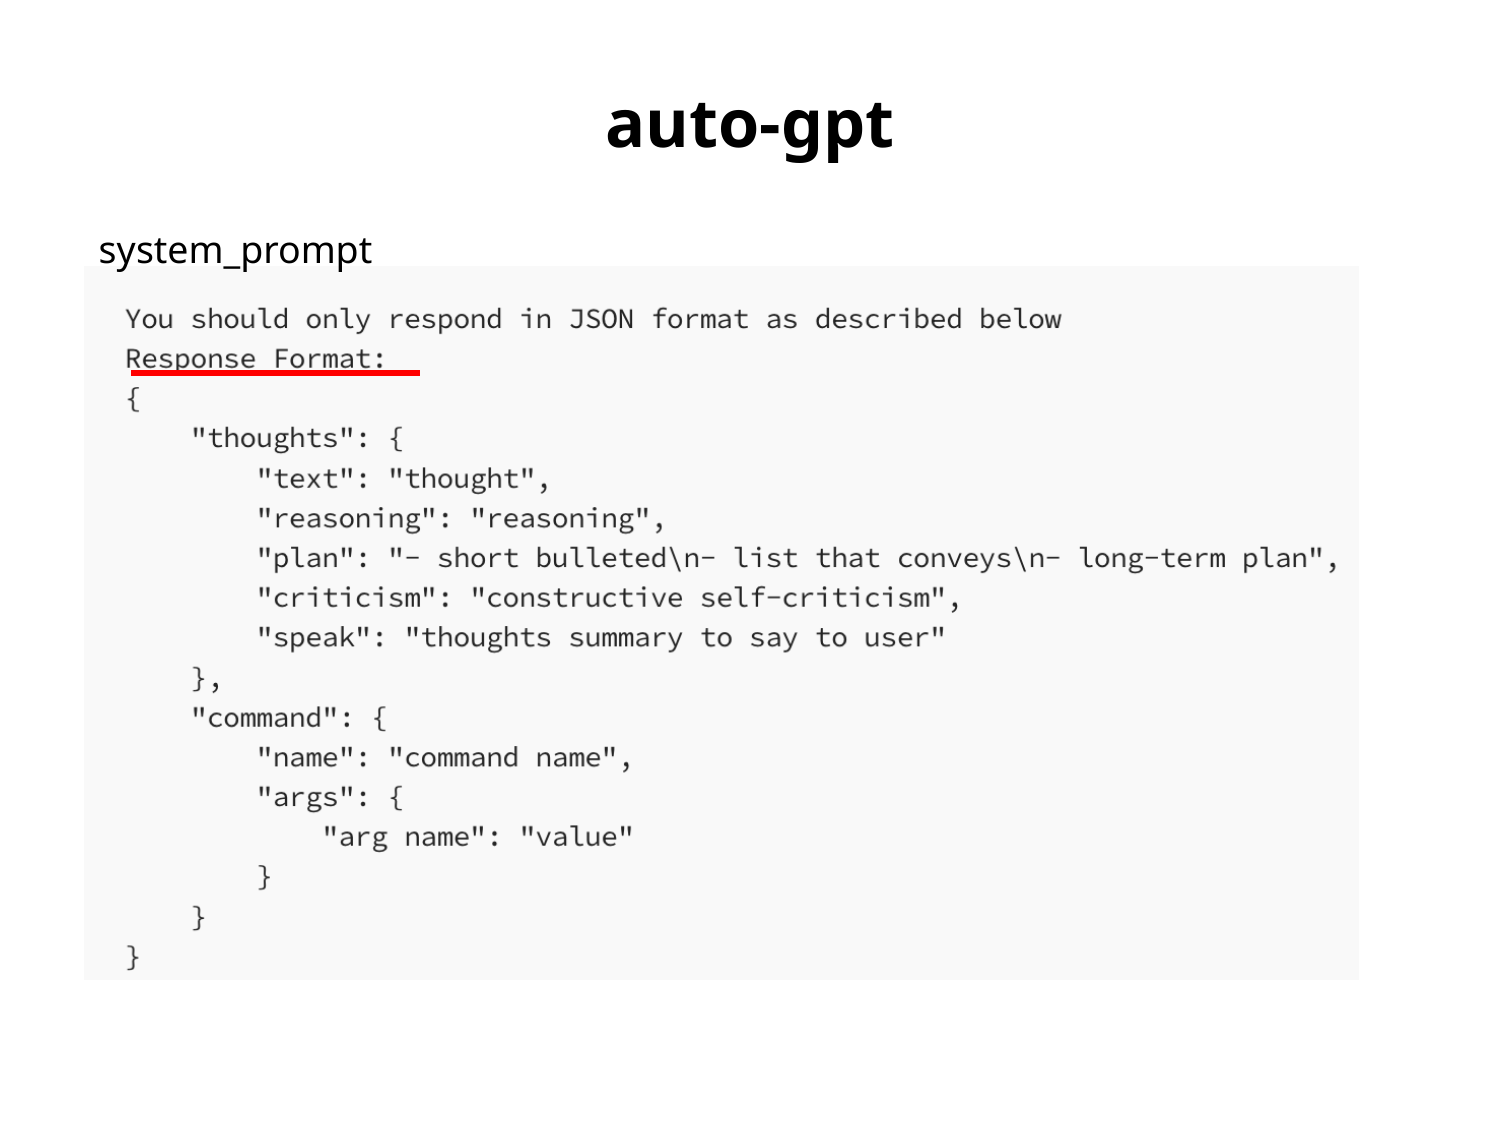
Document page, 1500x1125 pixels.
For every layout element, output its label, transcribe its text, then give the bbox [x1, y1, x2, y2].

title auto-gpt [103, 59, 1397, 193]
picture [83, 266, 1359, 980]
text_box system_prompt [83, 174, 834, 266]
